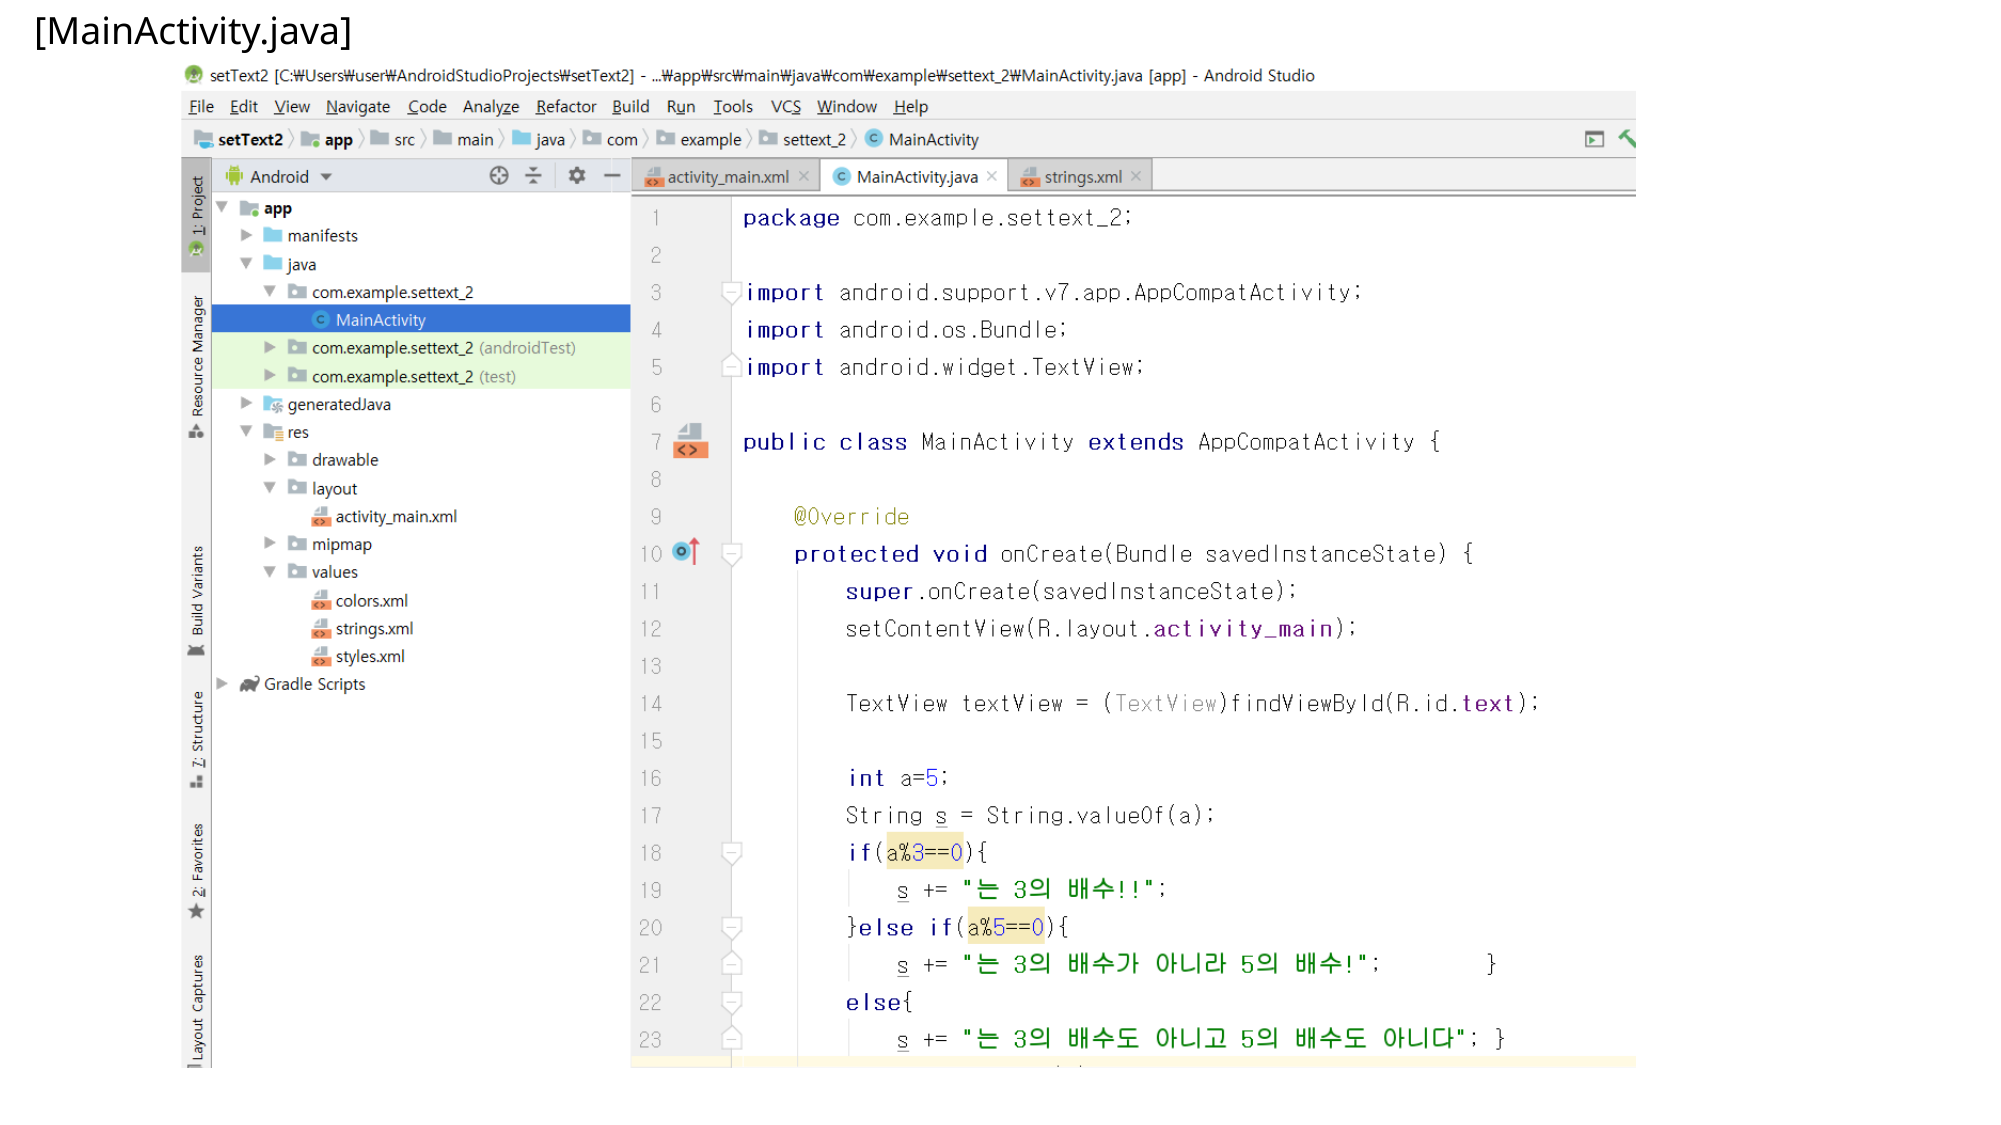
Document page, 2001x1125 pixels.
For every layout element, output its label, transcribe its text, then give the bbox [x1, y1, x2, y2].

text_box [MainActivity.java] [19, 0, 368, 60]
picture [181, 60, 1636, 1068]
